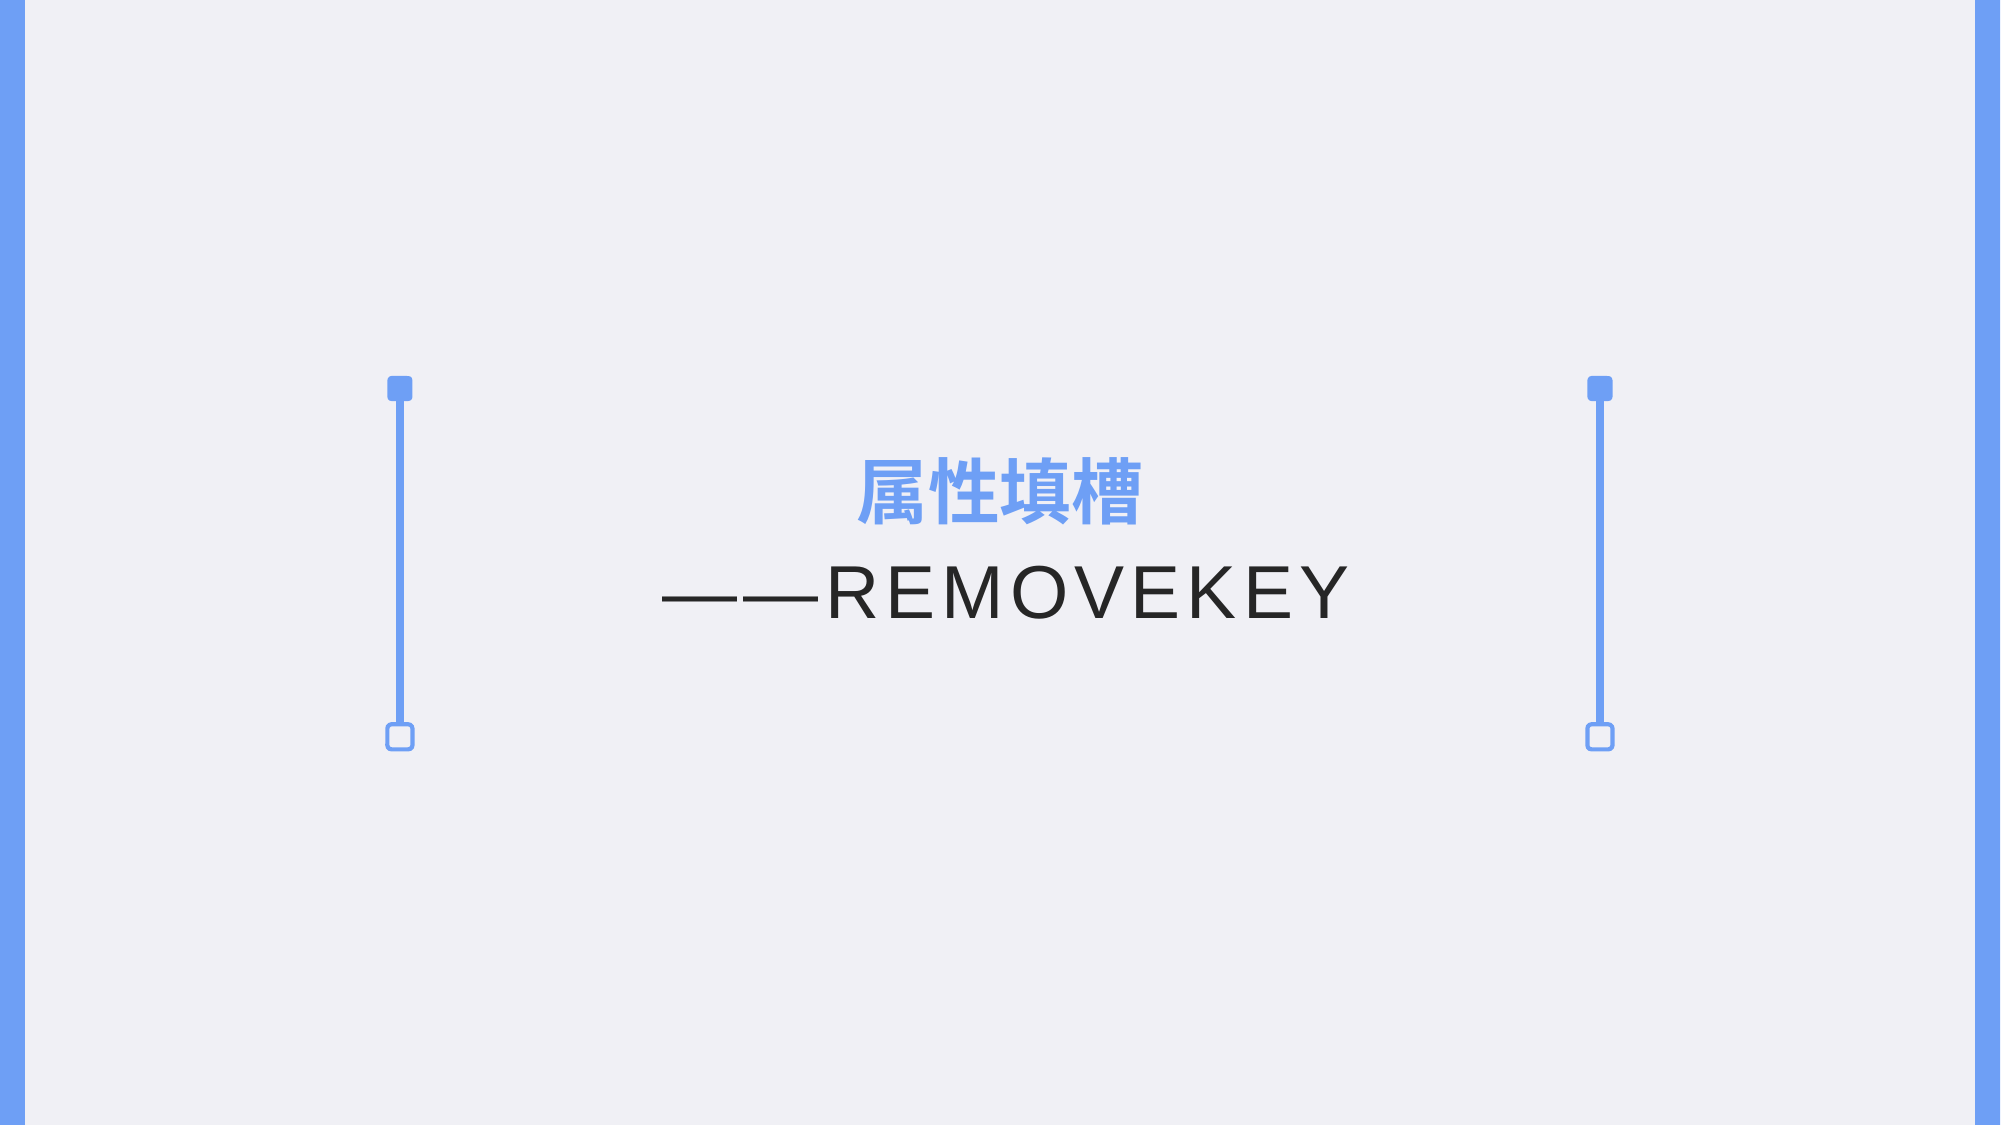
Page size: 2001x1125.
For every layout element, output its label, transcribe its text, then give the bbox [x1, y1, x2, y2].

title ——REMOVEKEY [454, 521, 1558, 642]
text_box 属性填槽 [795, 439, 1205, 521]
